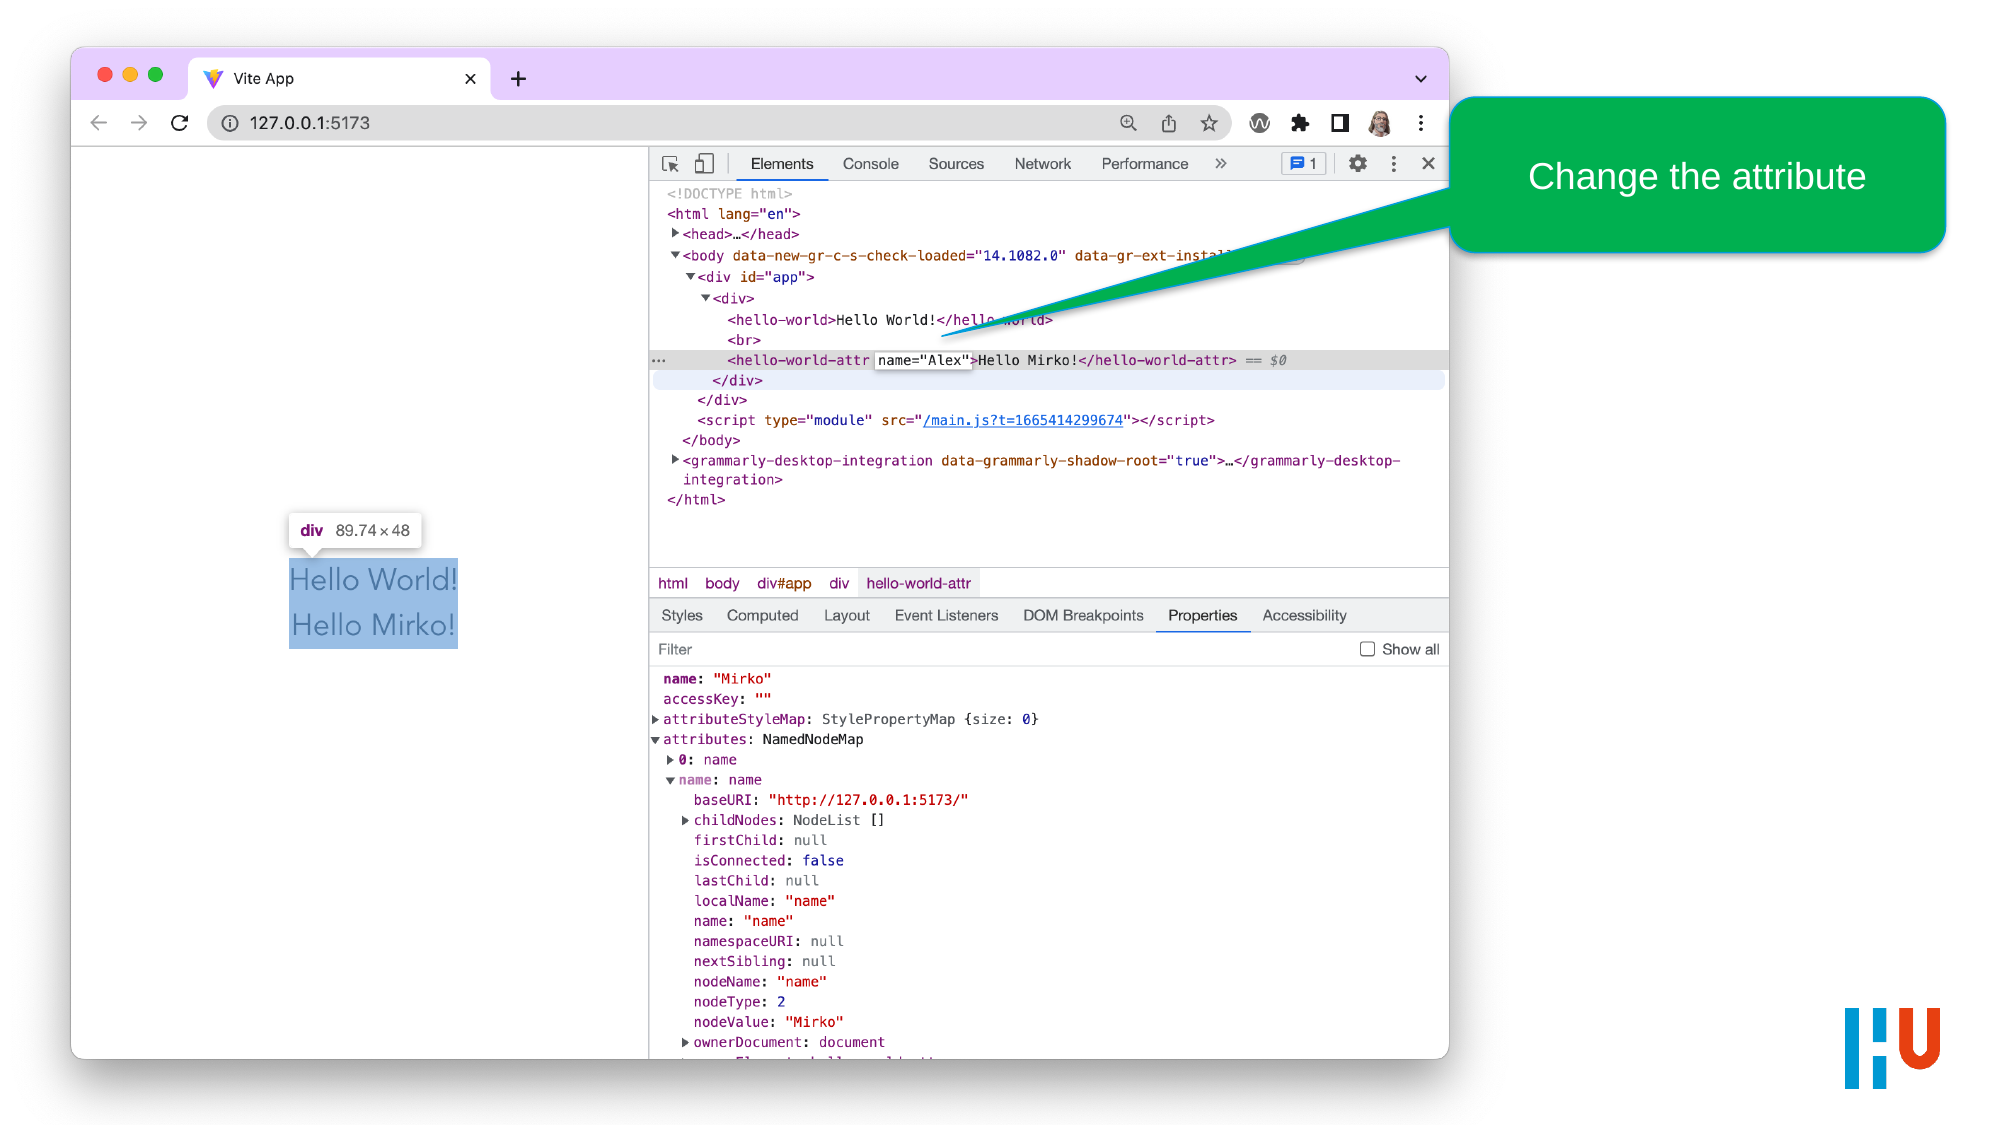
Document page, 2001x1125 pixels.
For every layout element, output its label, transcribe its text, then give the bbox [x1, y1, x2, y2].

picture [0, 0, 1519, 1125]
picture [998, 99, 1519, 322]
picture [1860, 1008, 1940, 1089]
text_box Change the attribute [1523, 96, 1947, 254]
